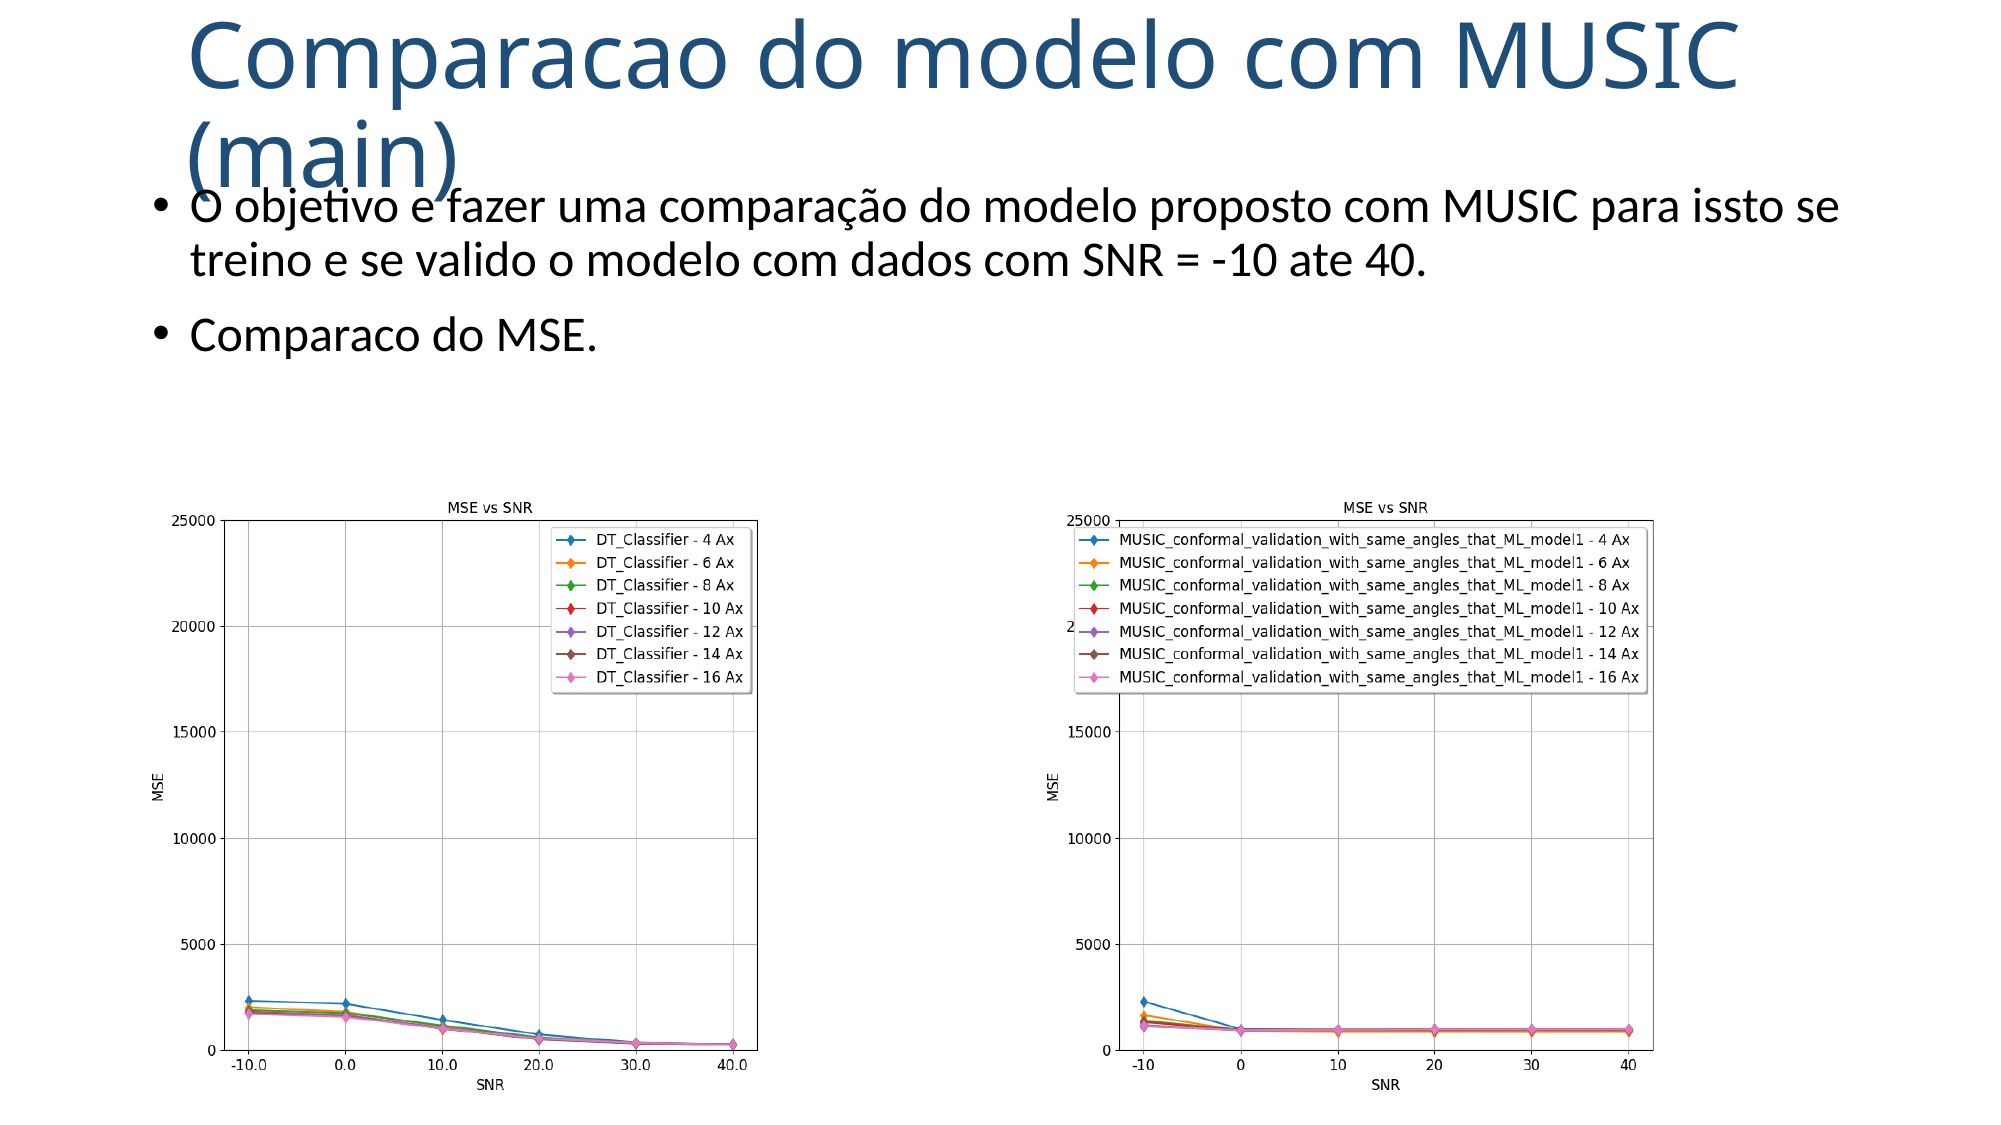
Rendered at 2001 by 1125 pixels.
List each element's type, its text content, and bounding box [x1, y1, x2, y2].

list O objetivo e fazer uma comparação do modelo proposto com MUSIC para issto se treino e se valido o modelo com dados com SNR = -10 ate 40. Comparaco do MSE. [137, 172, 1863, 887]
picture [137, 437, 825, 1125]
title Comparacao do modelo com MUSIC (main) [171, 0, 1897, 218]
picture [1033, 437, 1721, 1125]
